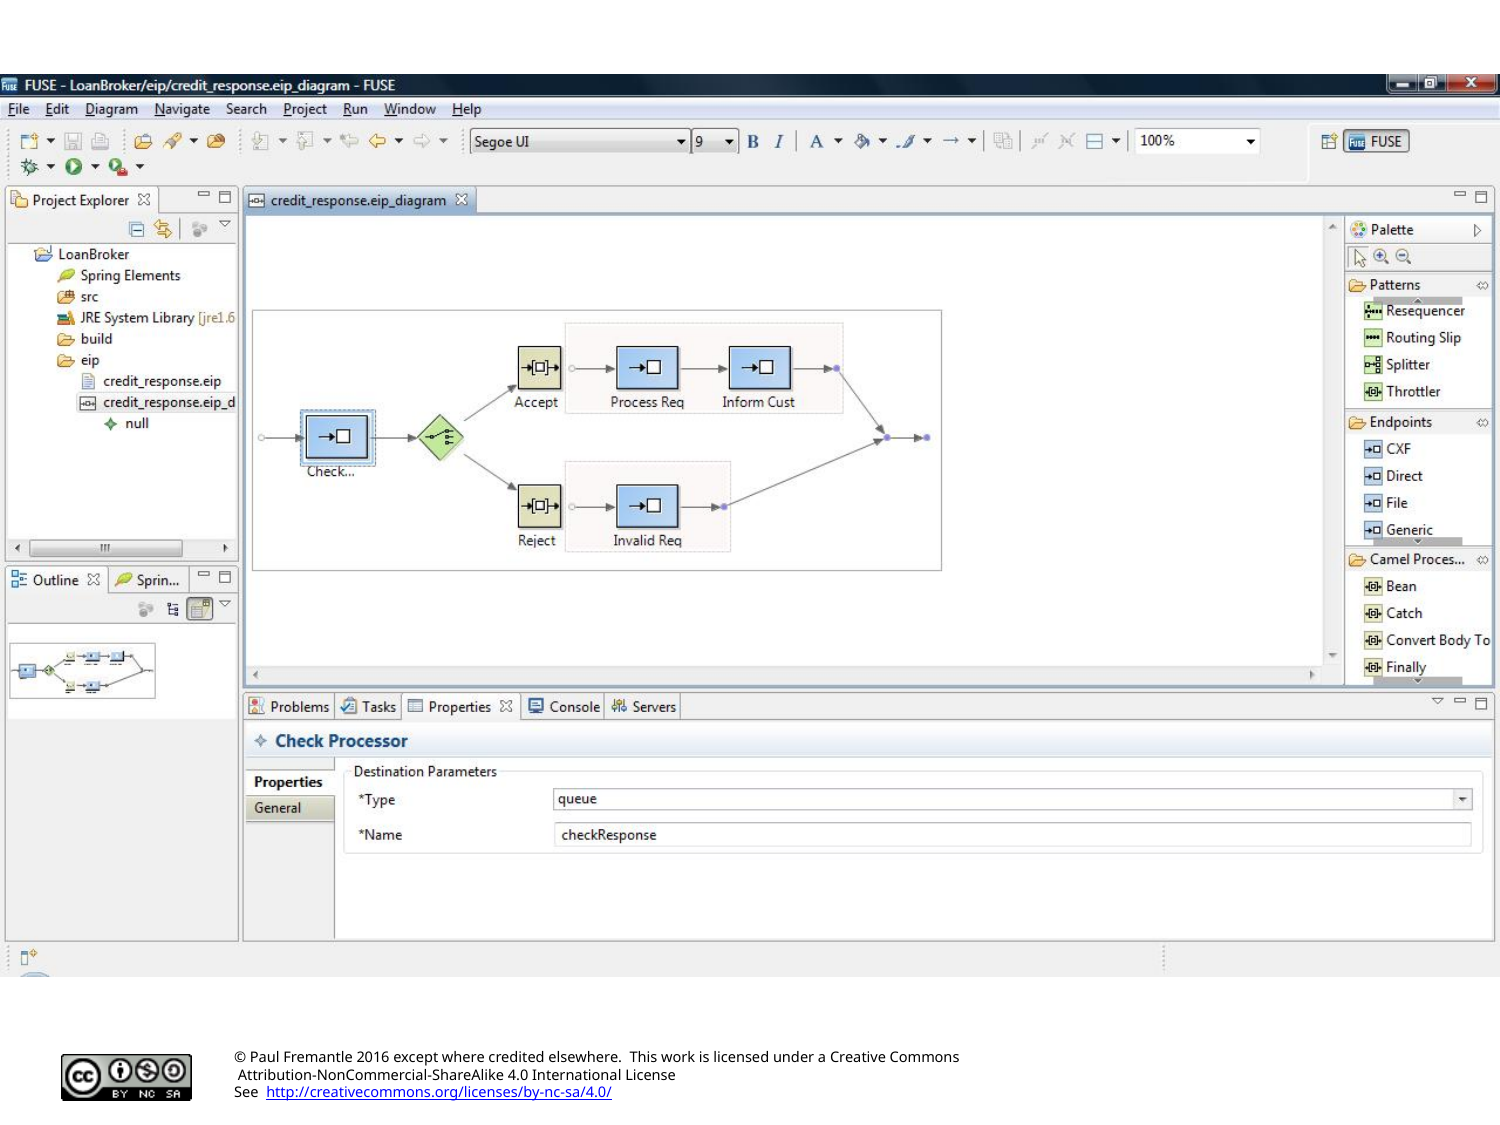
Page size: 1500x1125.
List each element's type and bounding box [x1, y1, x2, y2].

picture [61, 1054, 192, 1101]
picture [0, 74, 1500, 977]
